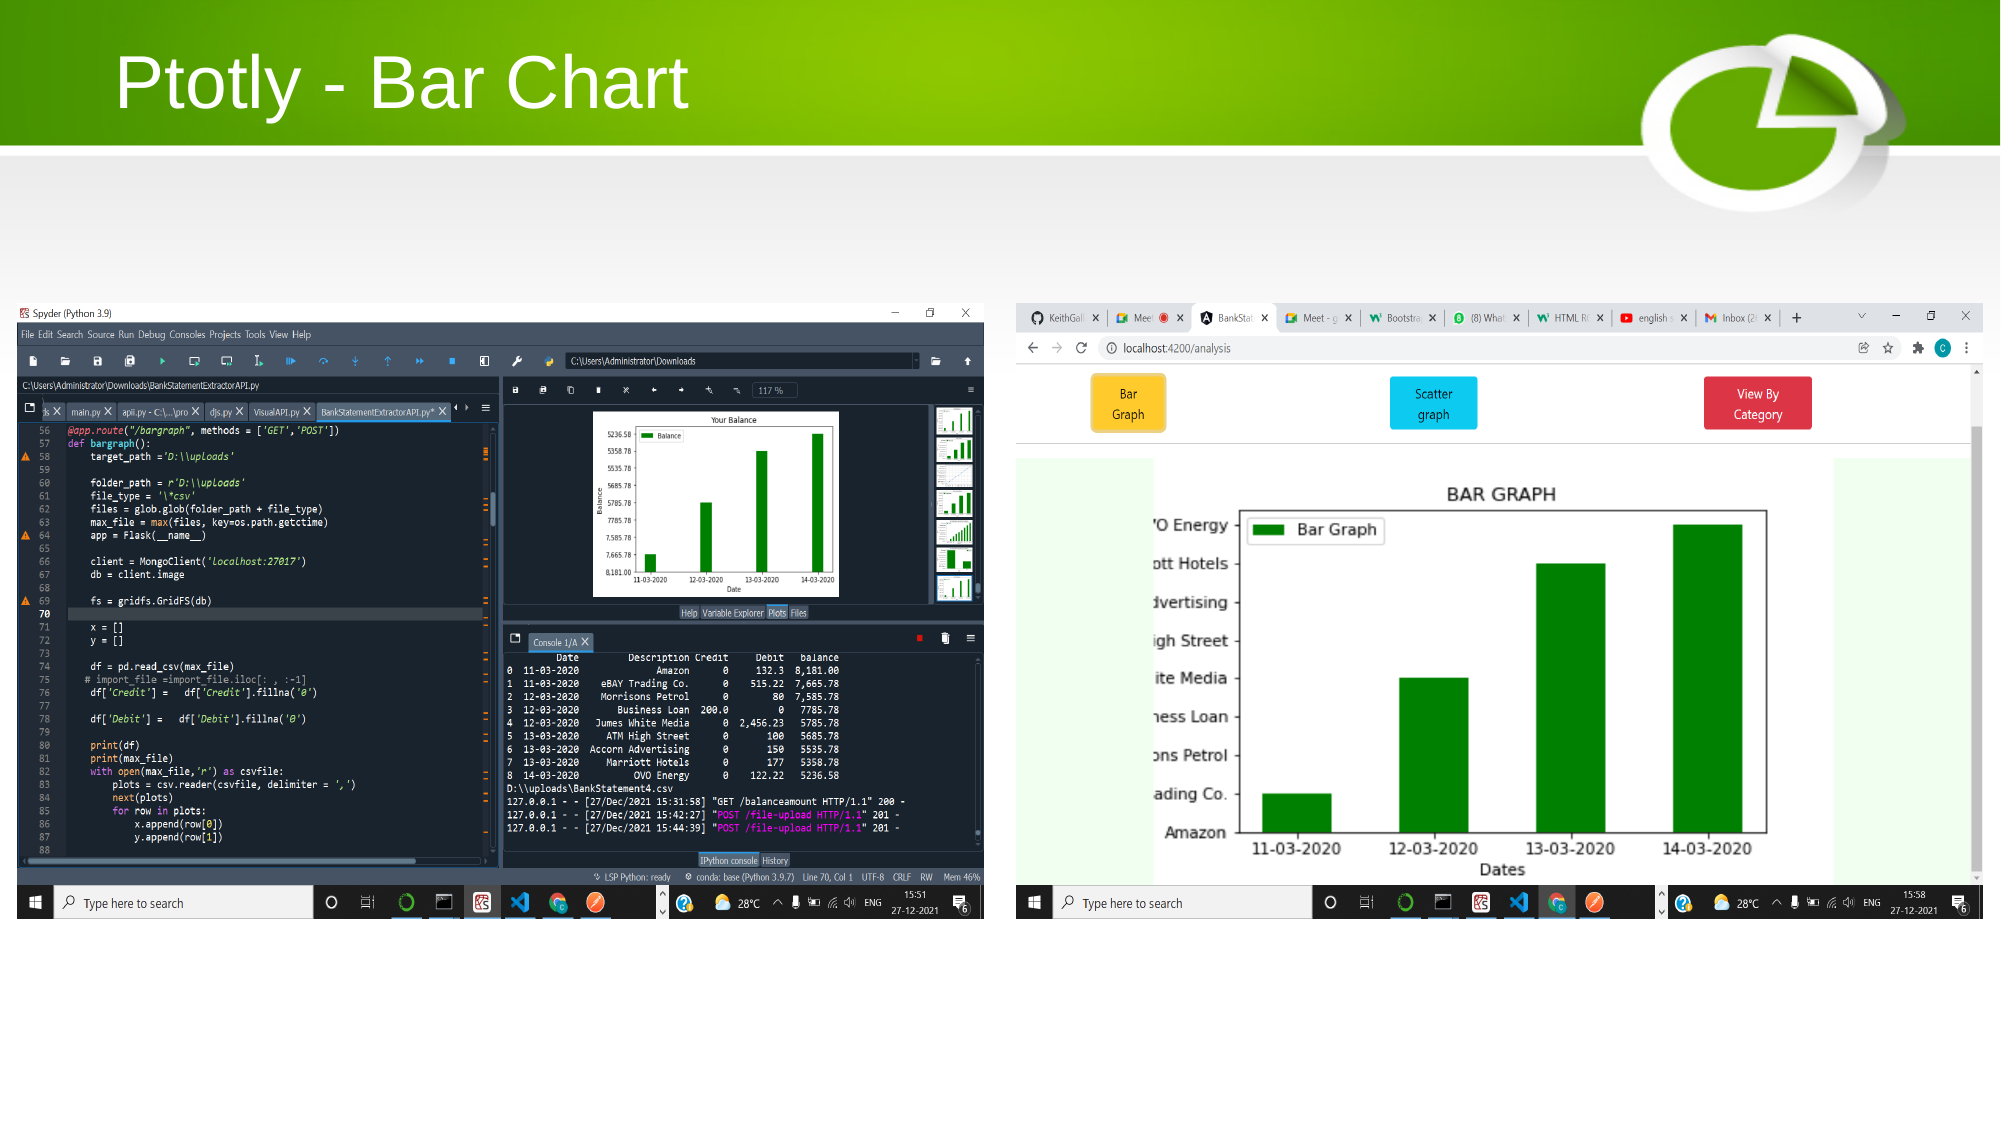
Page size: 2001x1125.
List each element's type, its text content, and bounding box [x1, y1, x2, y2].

picture [0, 0, 2001, 1125]
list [17, 303, 984, 919]
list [1016, 303, 1983, 919]
title Ptotly - Bar Chart [99, 30, 1901, 127]
